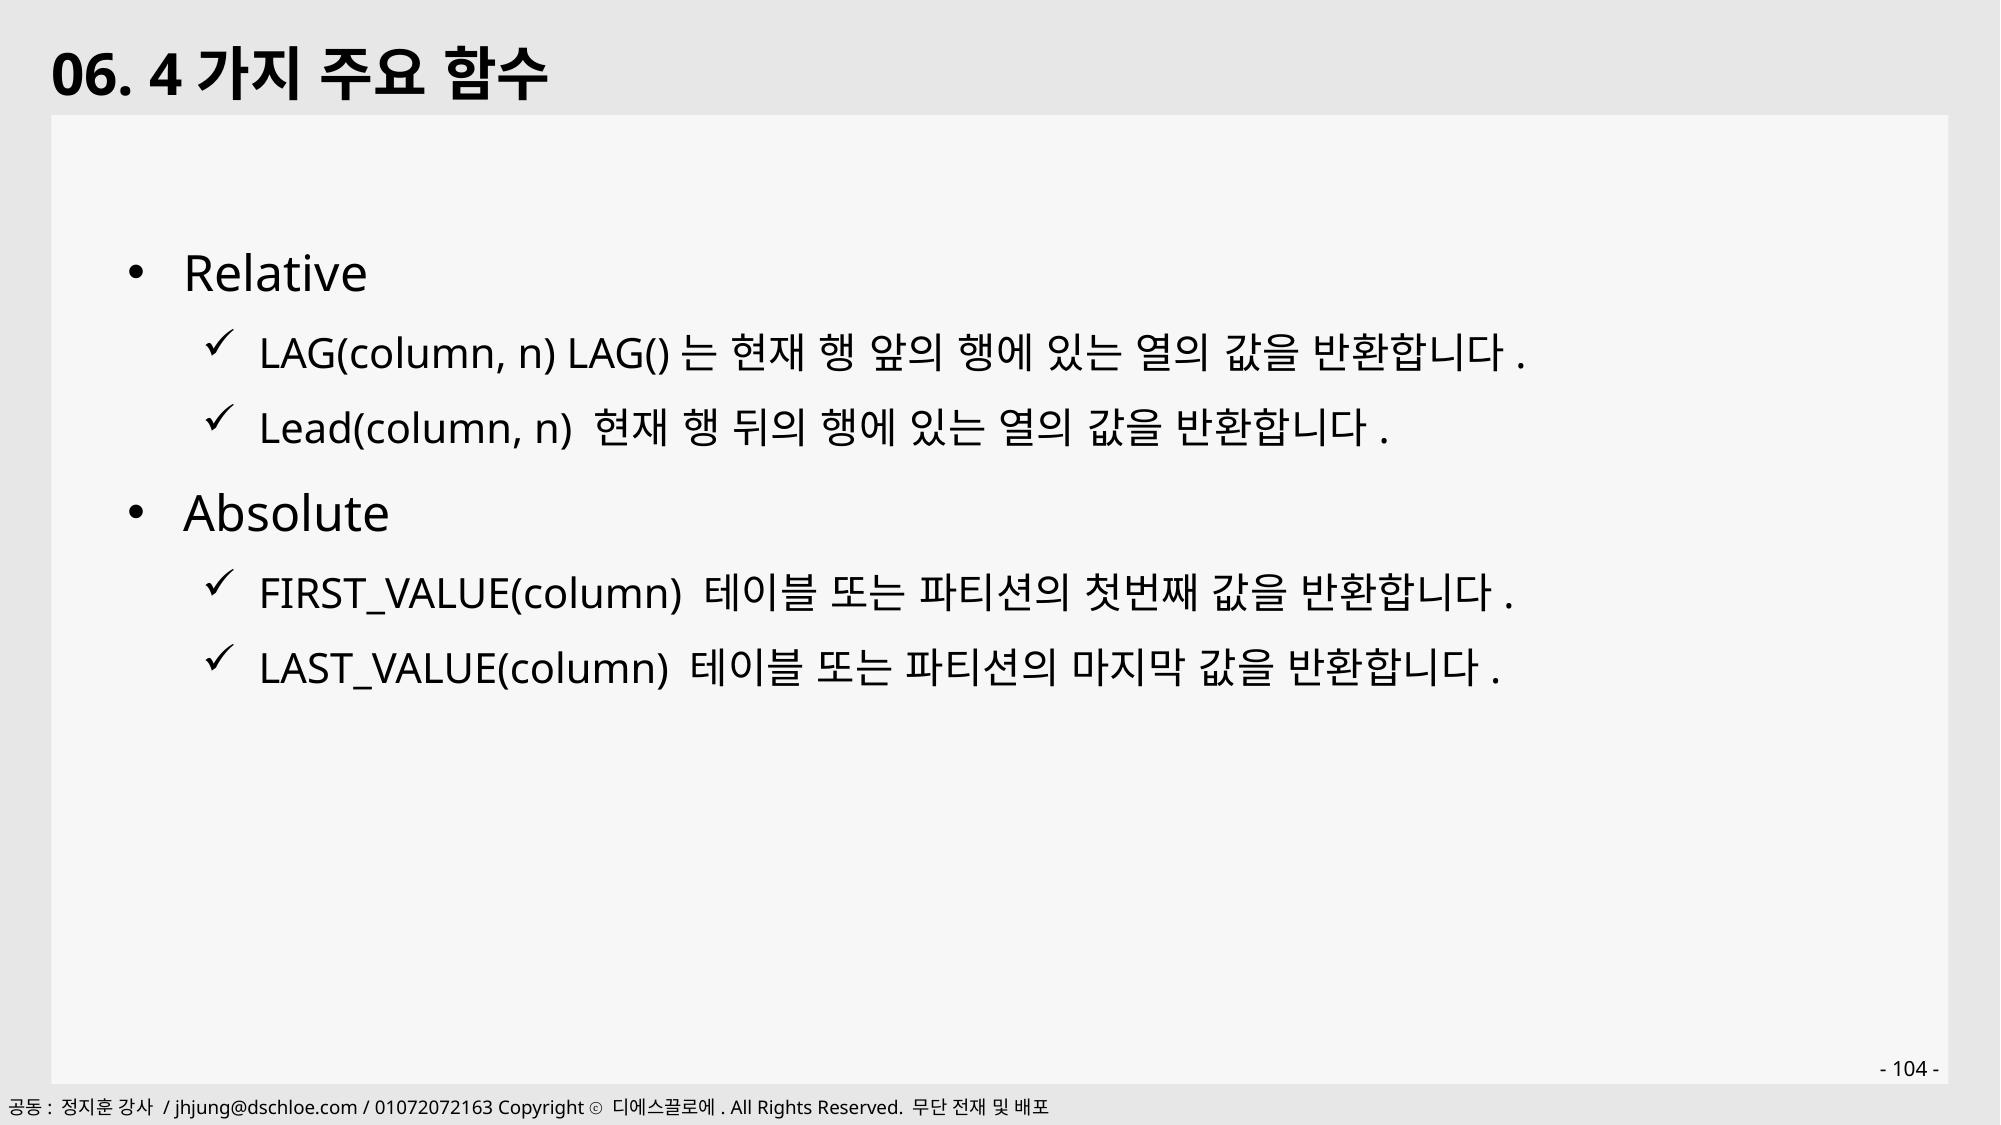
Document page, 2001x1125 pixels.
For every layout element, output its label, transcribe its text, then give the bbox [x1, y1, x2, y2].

text_box Relative LAG(column, n) LAG()는 현재 행 앞의 행에 있는 열의 값을 반환합니다. Lead(column, n) 현재 행 뒤의 행에 있는 열의 값을 반환합니다. Absolute FIRST_VALUE(column) 테이블 또는 파티션의 첫번째 값을 반환합니다. LAST_VALUE(column) 테이블 또는 파티션의 마지막 값을 반환합니다. [112, 204, 1955, 699]
text_box 06. 4가지 주요 함수 [36, 30, 565, 115]
slide_number - 104 - [1504, 1039, 1955, 1100]
